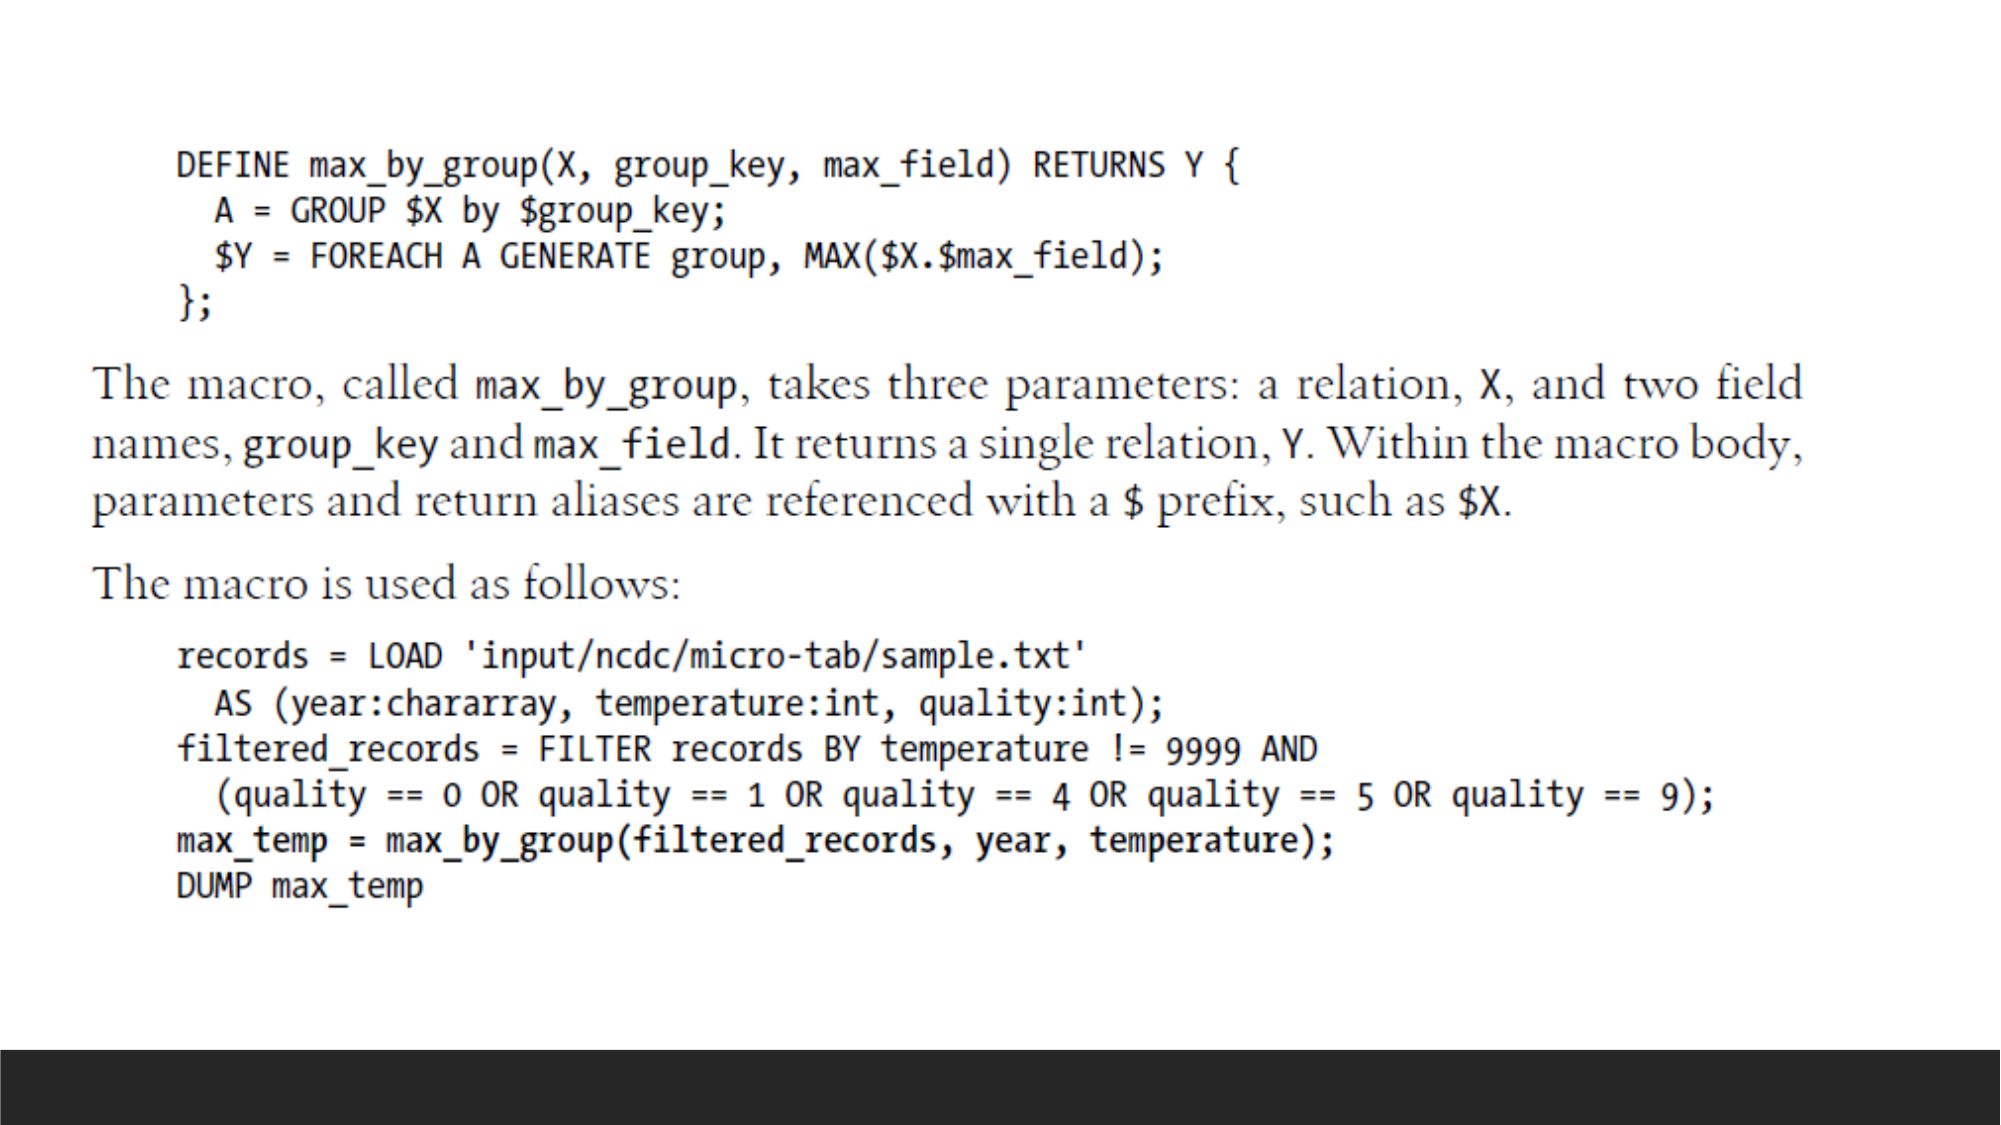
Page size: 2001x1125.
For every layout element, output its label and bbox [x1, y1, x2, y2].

list [45, 121, 1922, 929]
